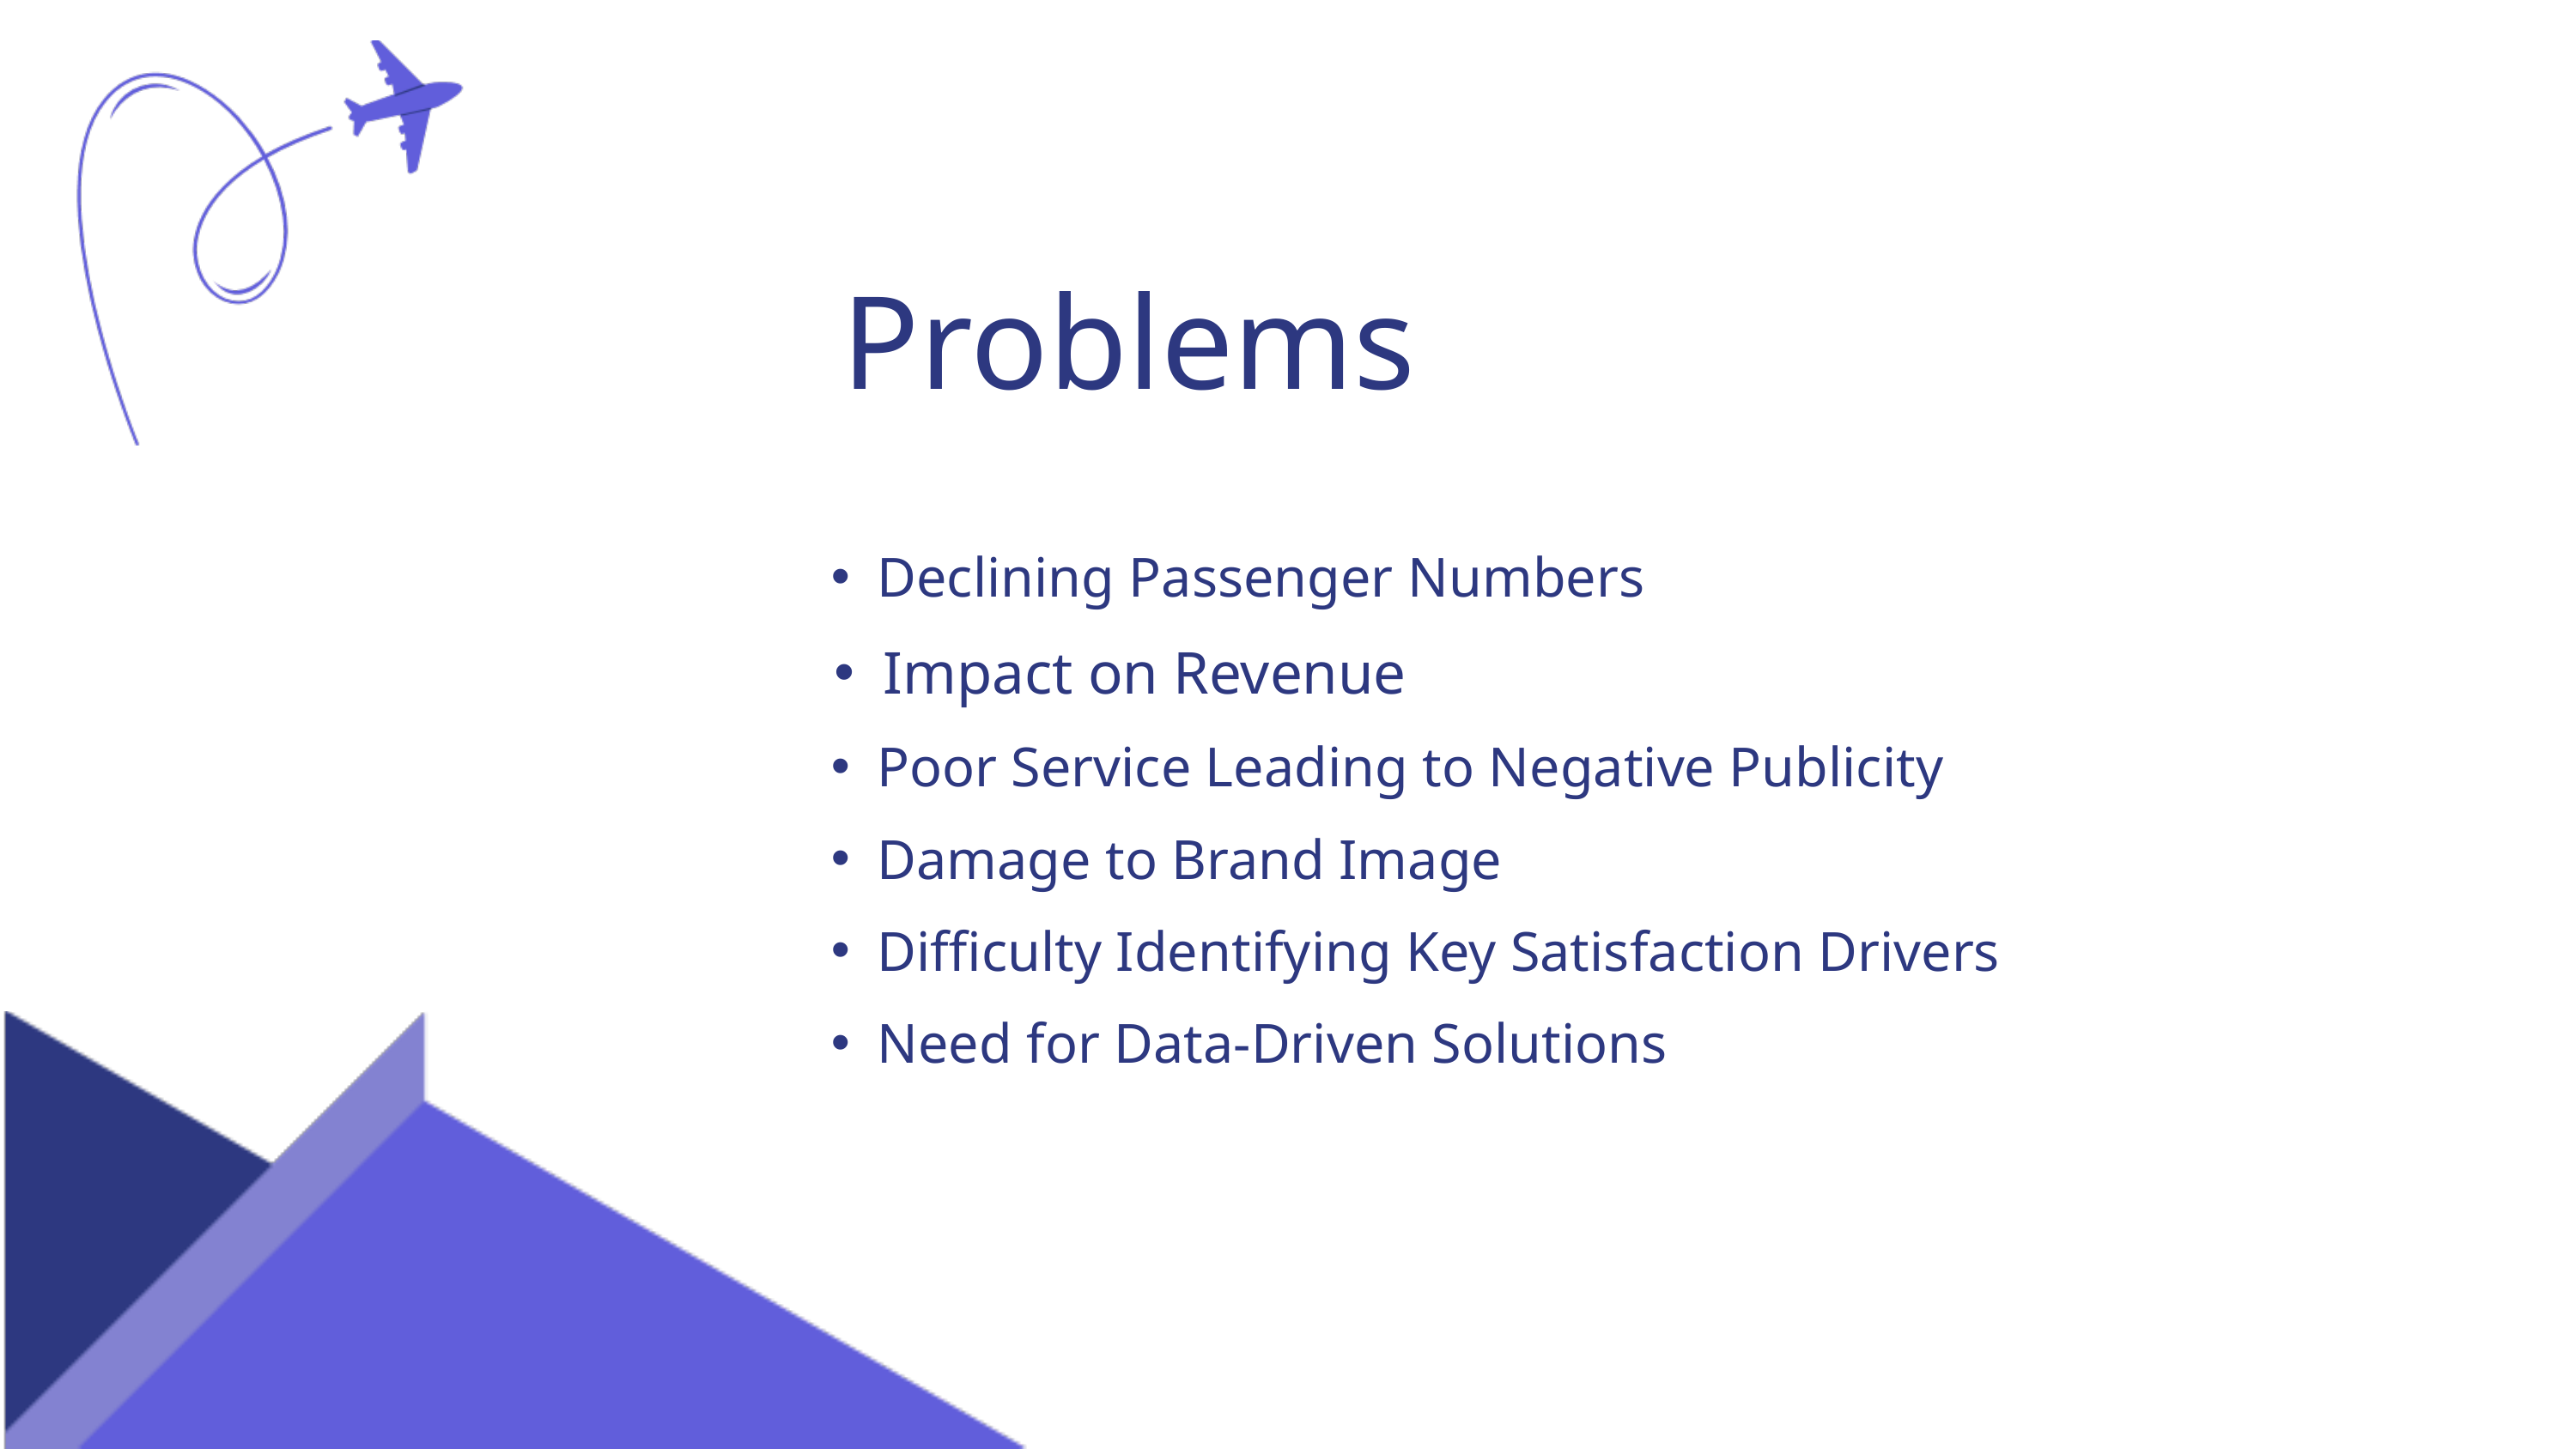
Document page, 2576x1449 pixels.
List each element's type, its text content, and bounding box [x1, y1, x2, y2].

text_box Problems [841, 234, 1963, 415]
text_box [0, 1011, 1033, 1449]
text_box Declining Passenger Numbers Impact on Revenue Poor Service Leading to Negative Publicity Damage to Brand Image Difficulty Identifying Key Satisfaction Drivers Need for Data-Driven Solutions [785, 423, 2085, 1276]
text_box [31, 40, 465, 446]
